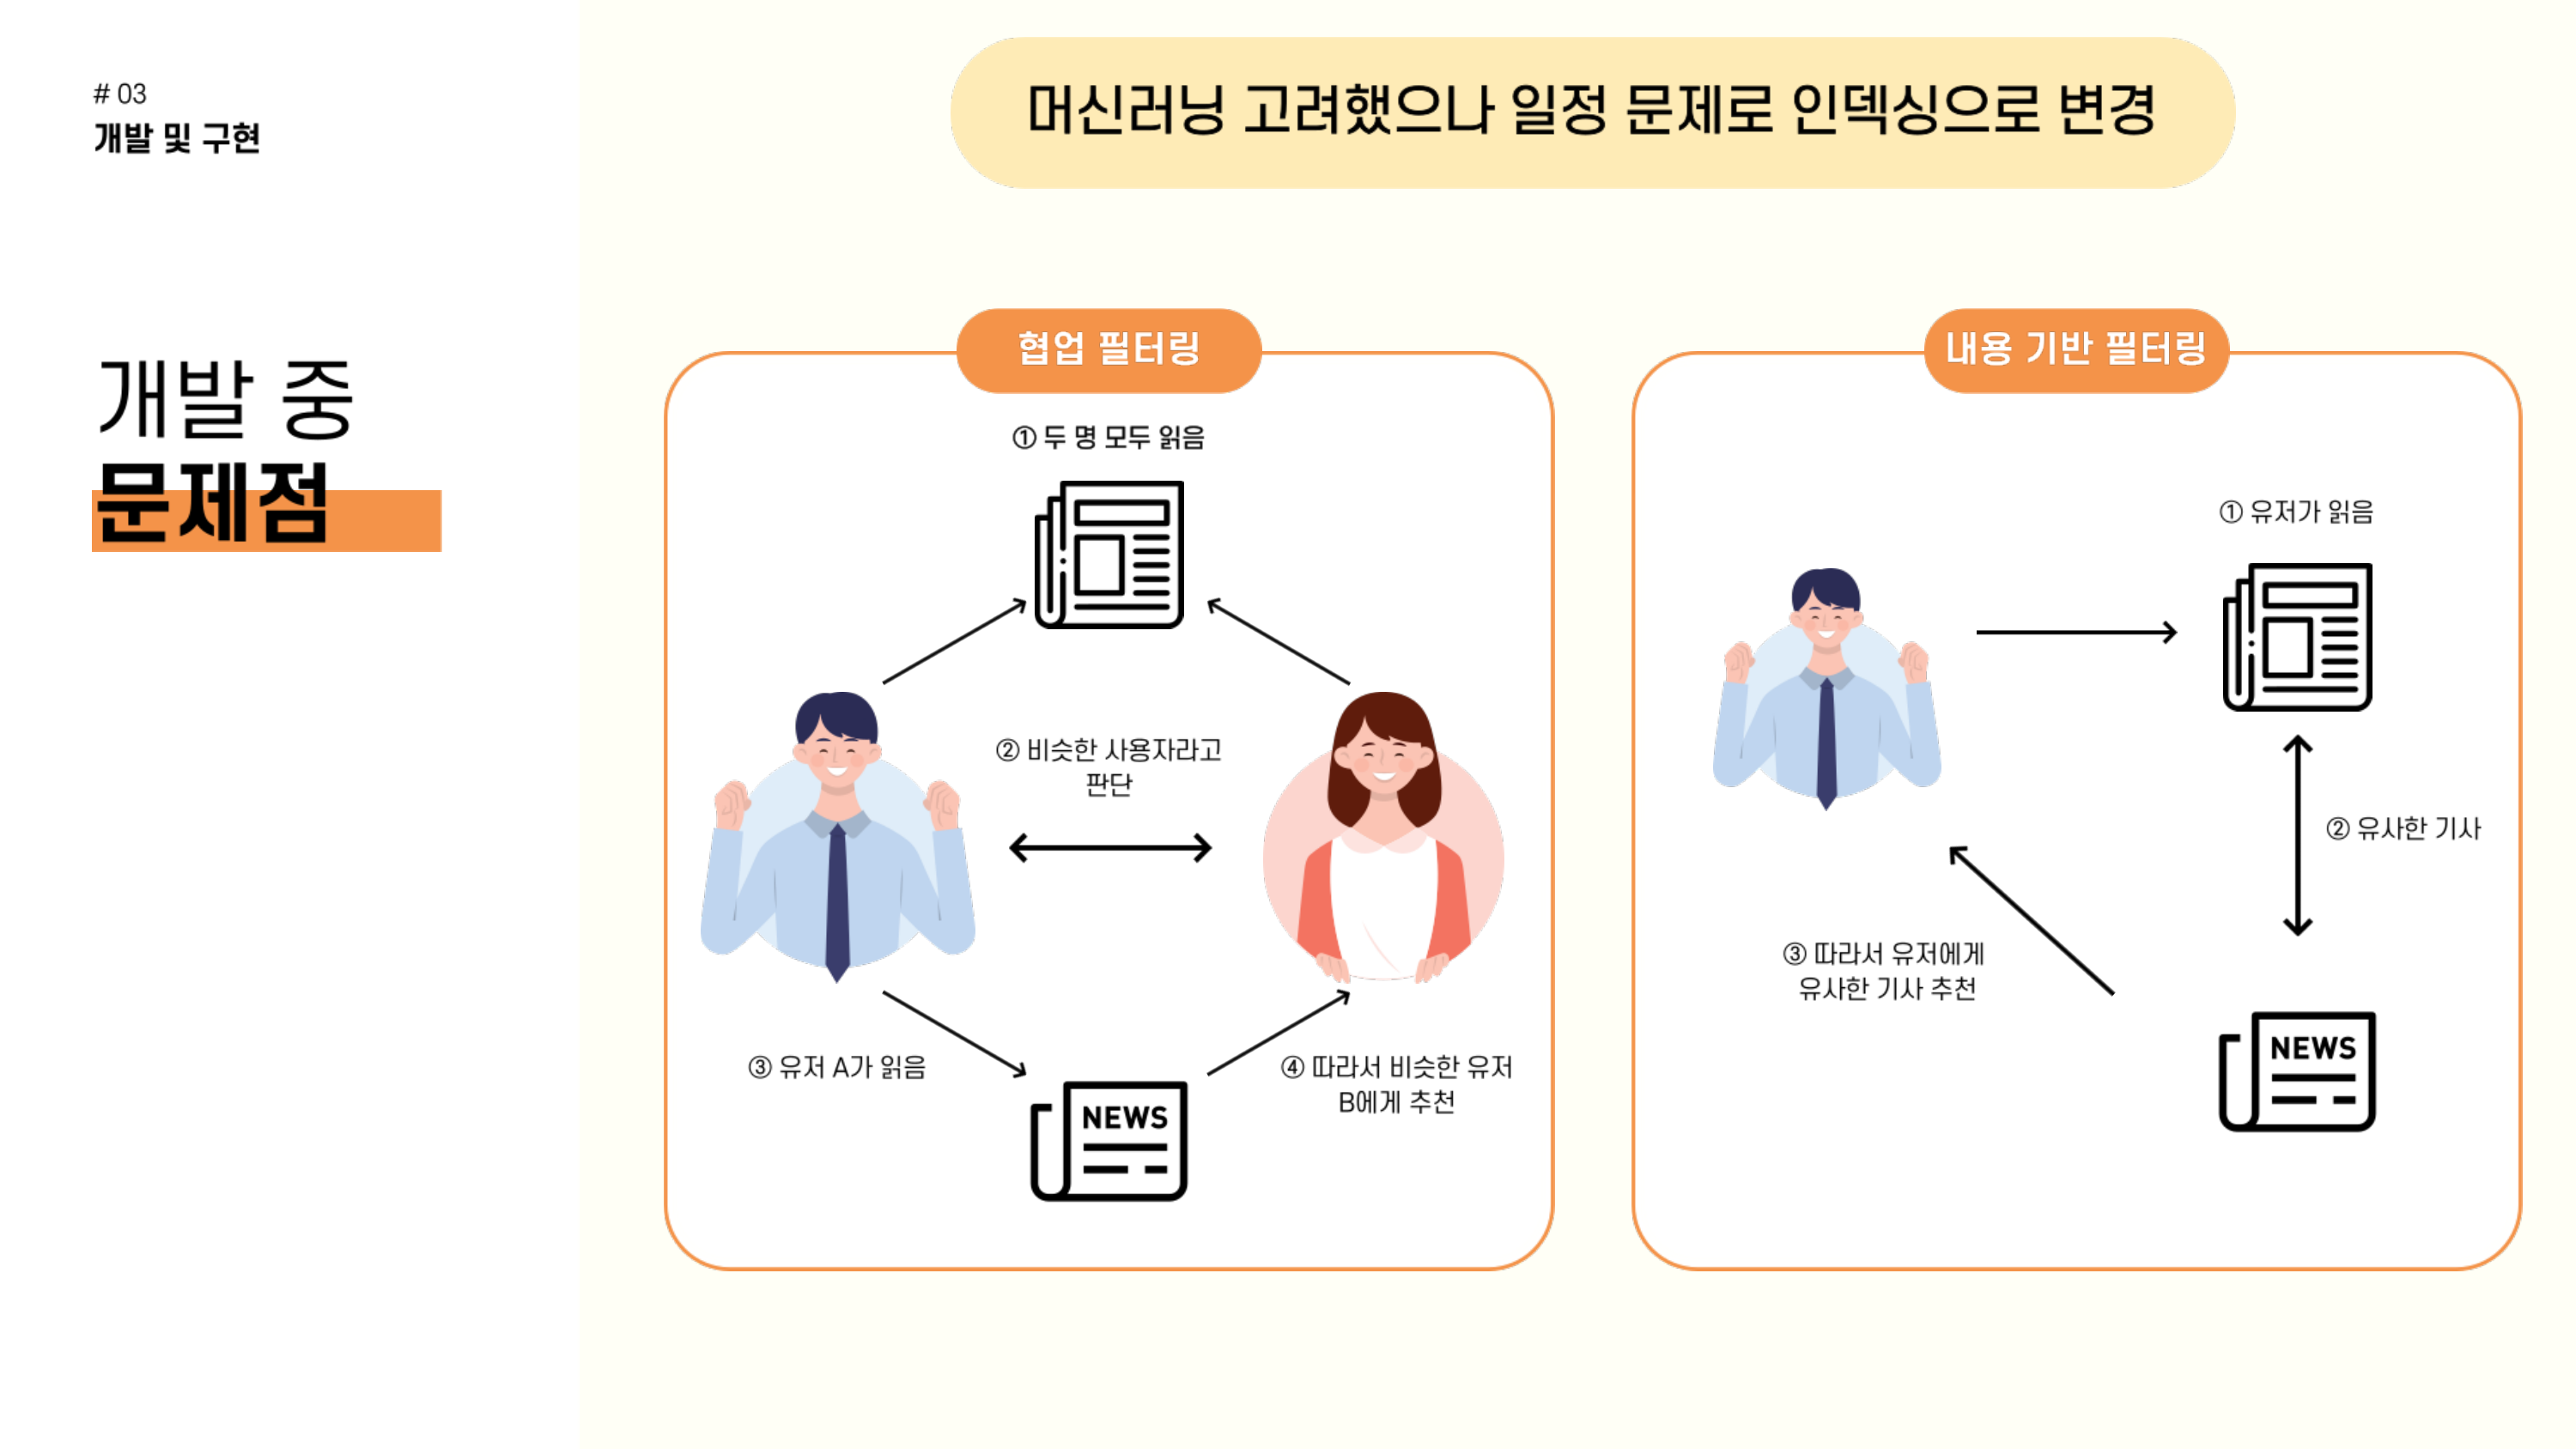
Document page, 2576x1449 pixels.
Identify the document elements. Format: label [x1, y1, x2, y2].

picture [79, 327, 393, 582]
picture [87, 72, 276, 177]
text_box [950, 37, 2237, 189]
picture [991, 66, 2178, 161]
text_box [664, 308, 2523, 1271]
text_box [0, 0, 580, 1449]
text_box [398, 490, 442, 552]
